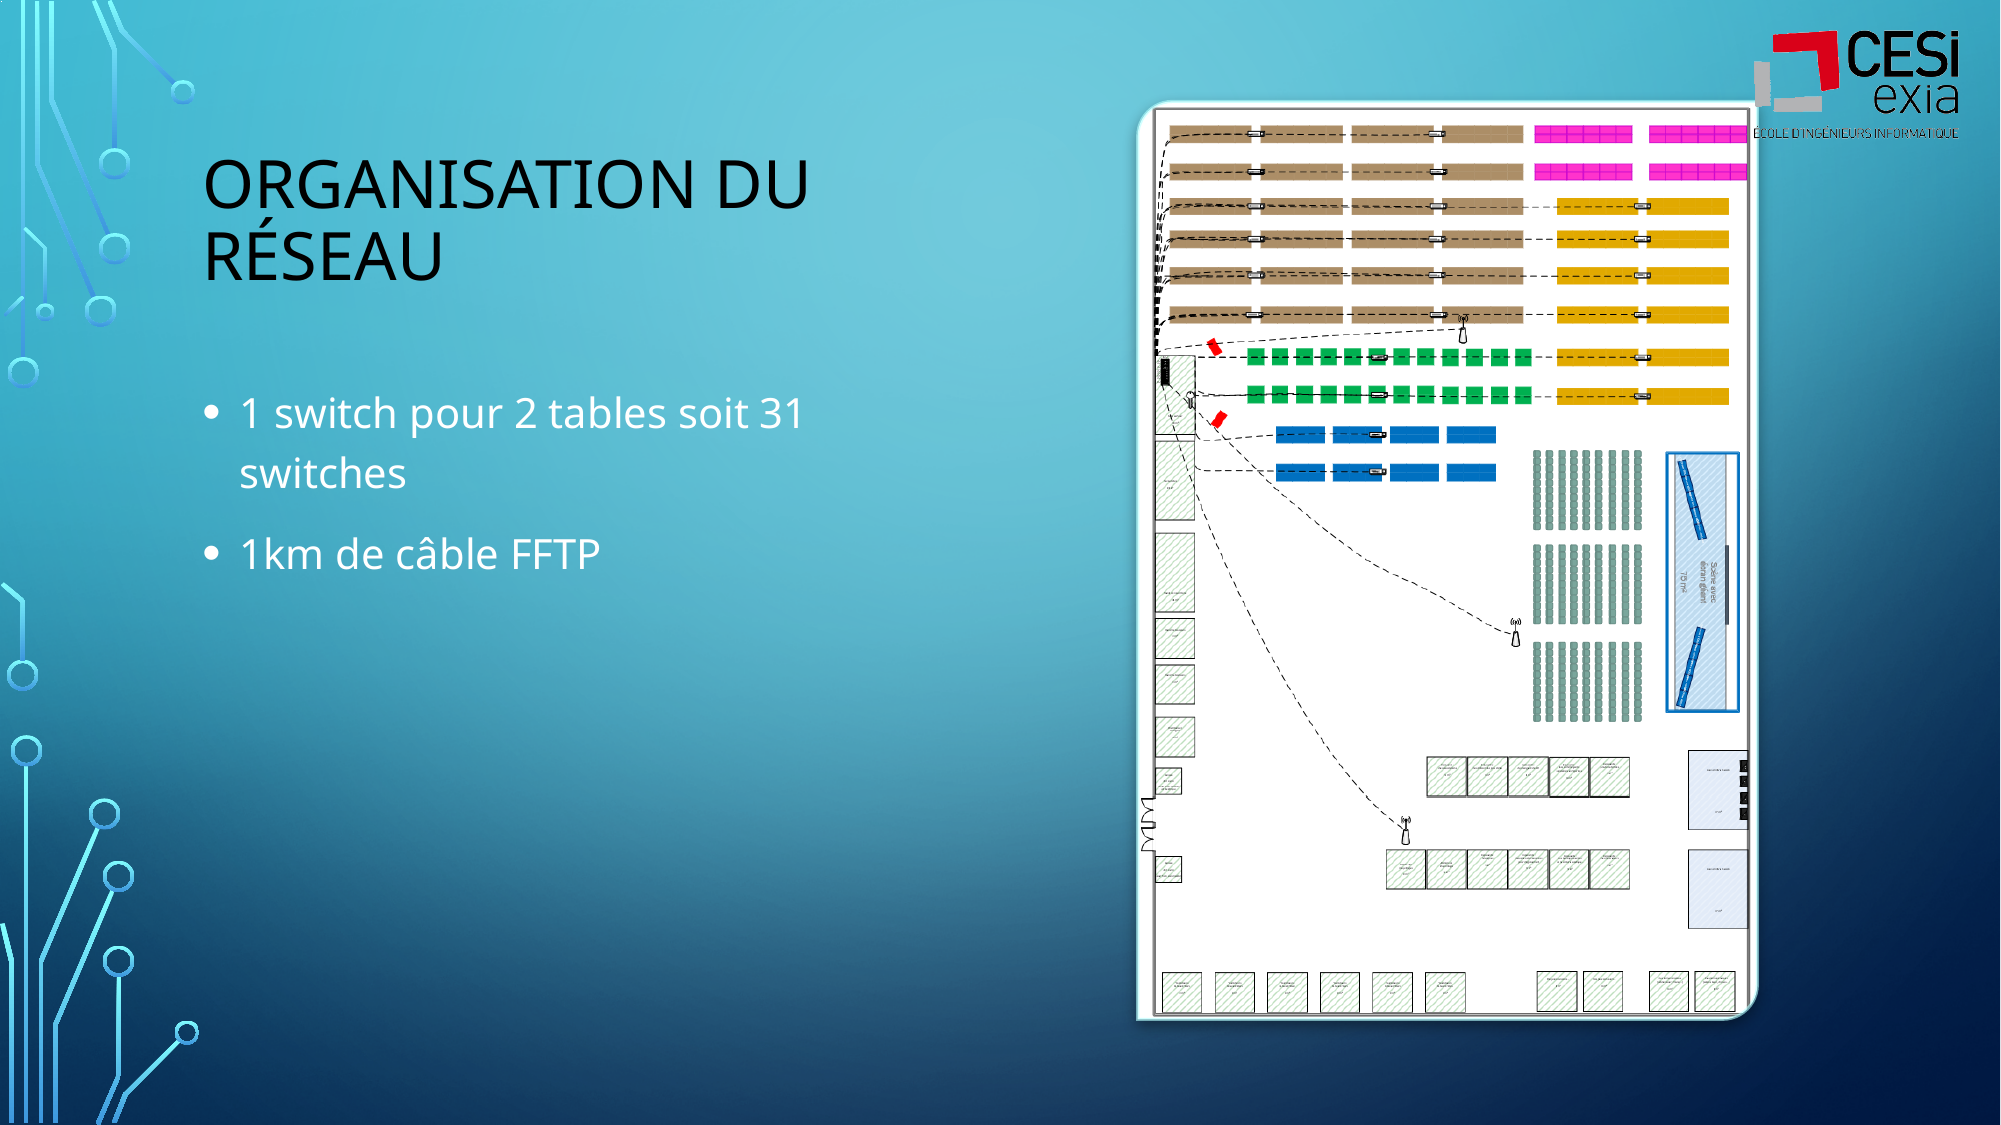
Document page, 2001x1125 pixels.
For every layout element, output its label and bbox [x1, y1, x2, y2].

text_box [0, 0, 201, 1125]
picture [201, 0, 2000, 1125]
